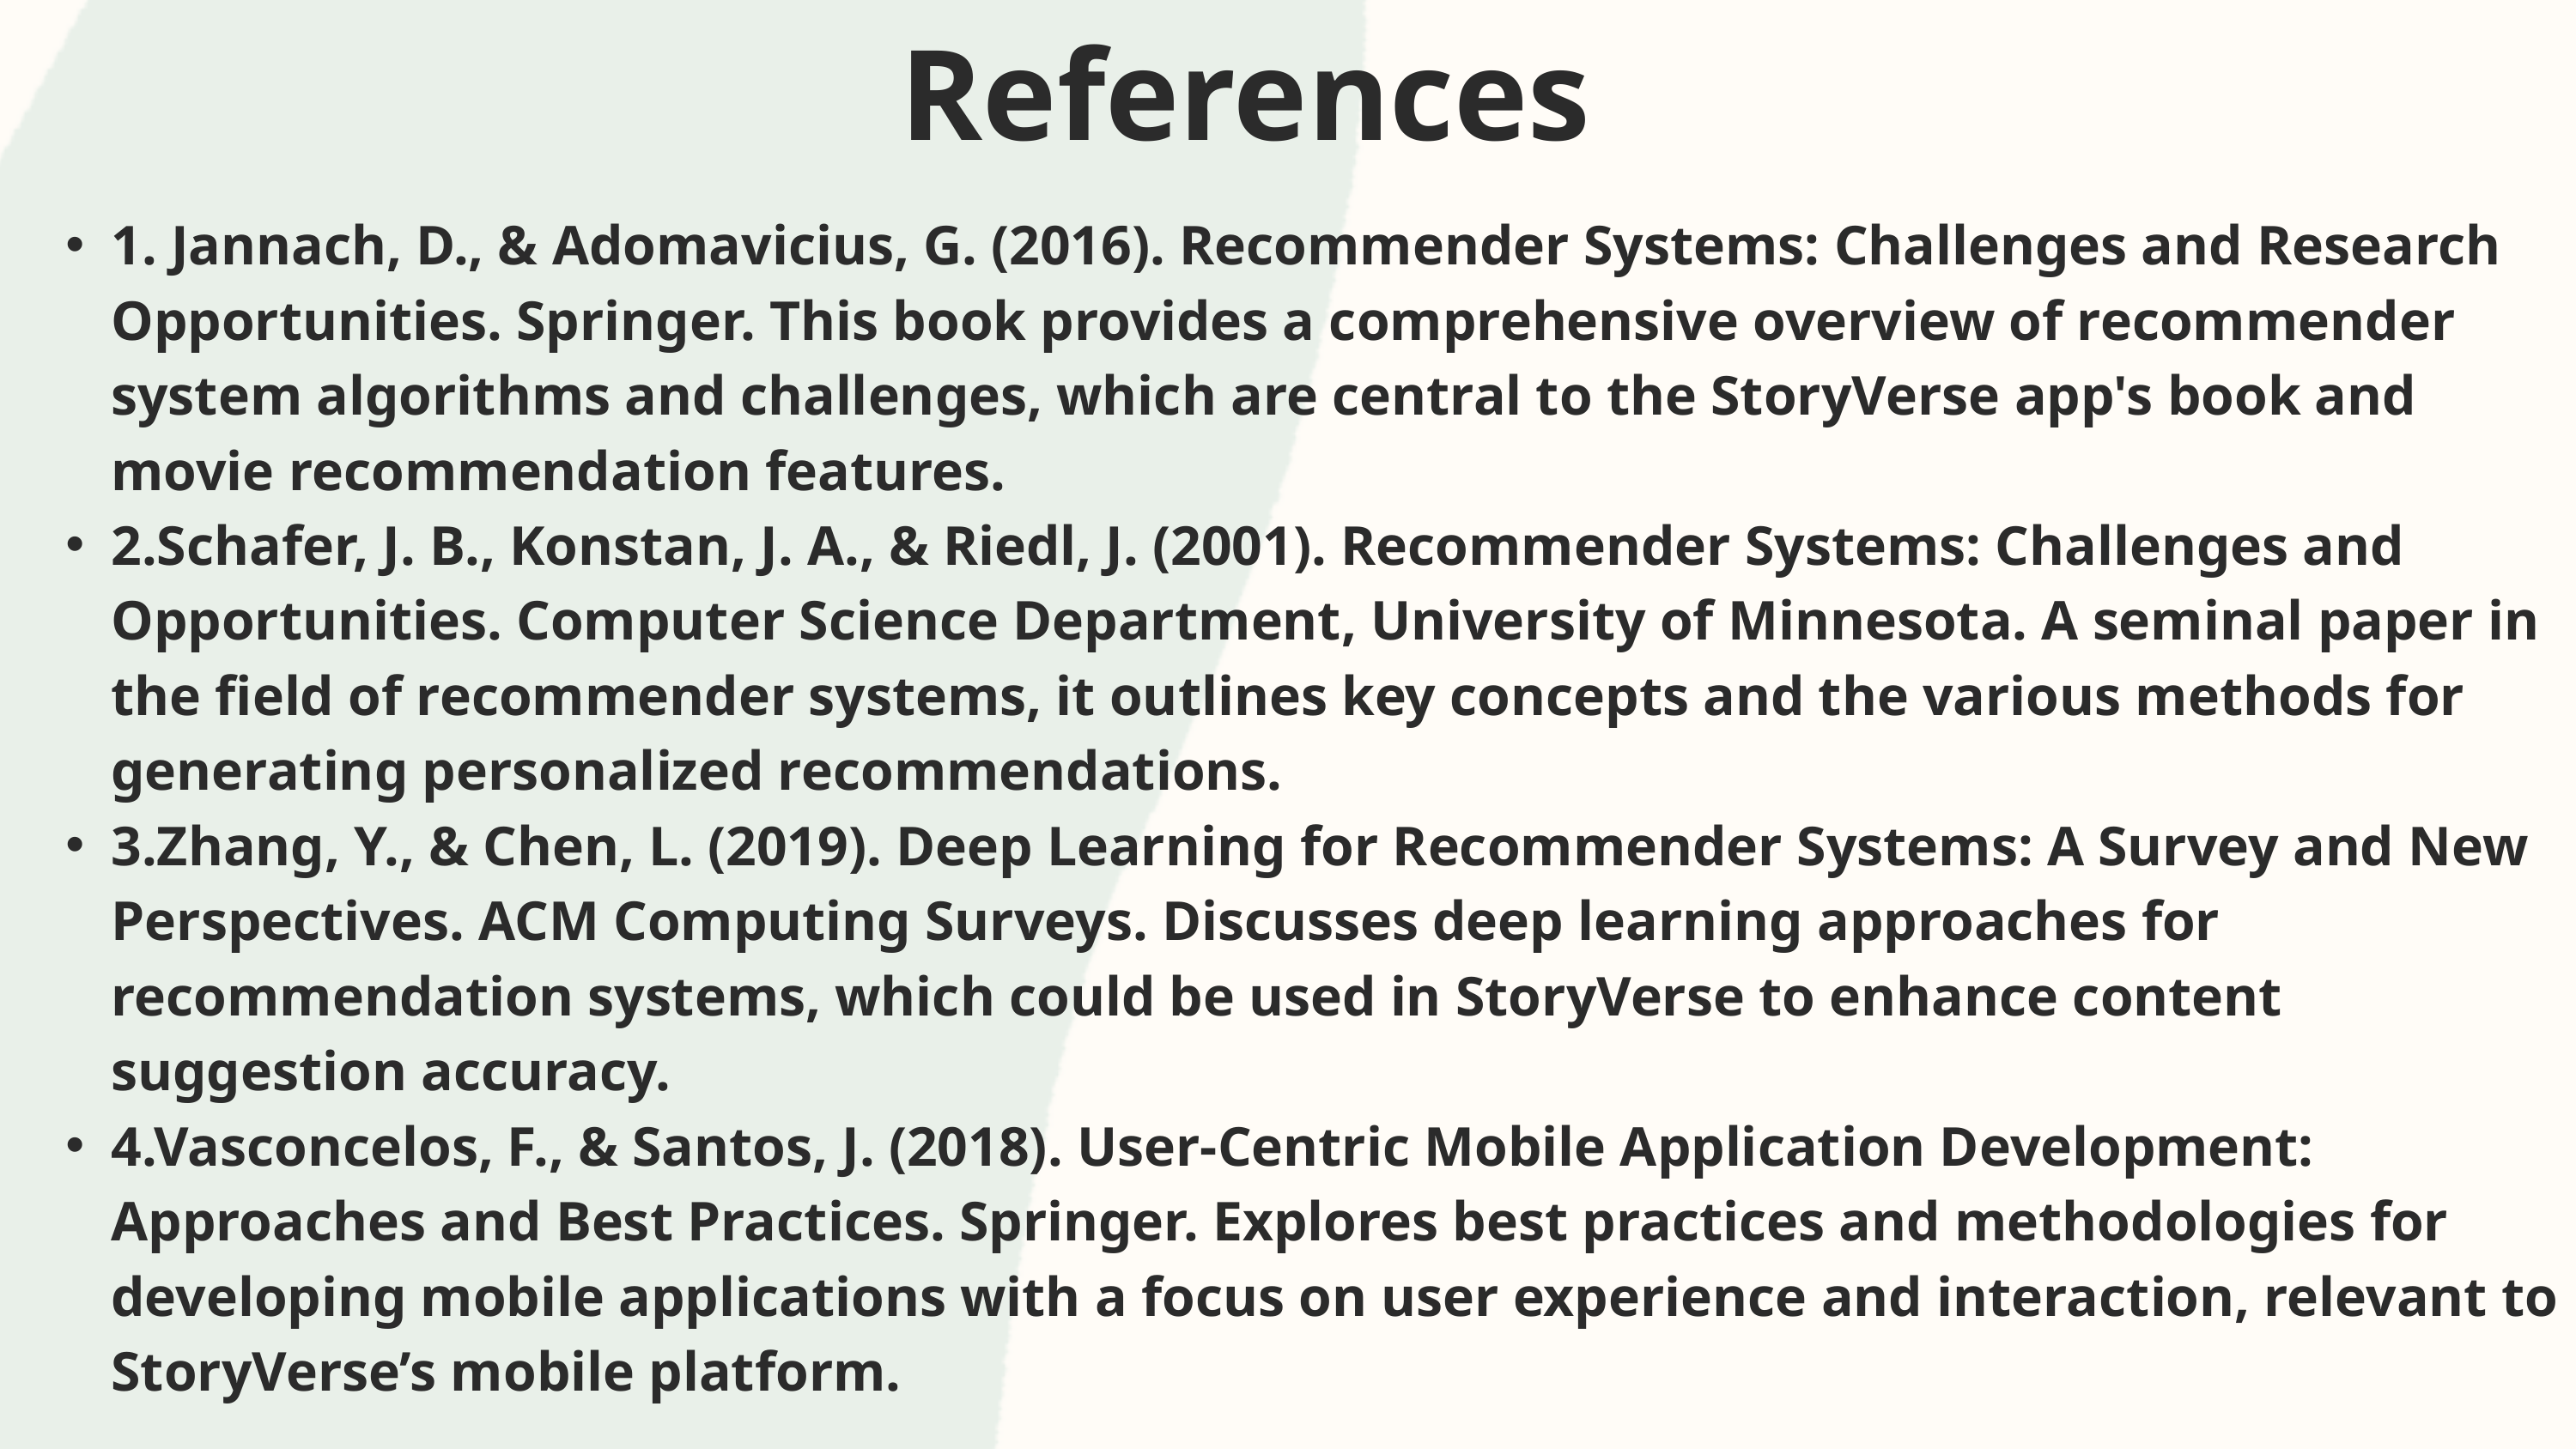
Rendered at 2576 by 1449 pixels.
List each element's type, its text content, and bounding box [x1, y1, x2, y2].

text_box 1. Jannach, D., & Adomavicius, G. (2016). Recommender Systems: Challenges and Research Opportunities. Springer. This book provides a comprehensive overview of recommender system algorithms and challenges, which are central to the StoryVerse app's book and movie recommendation features. 2.Schafer, J. B., Konstan, J. A., & Riedl, J. (2001). Recommender Systems: Challenges and Opportunities. Computer Science Department, University of Minnesota. A seminal paper in the field of recommender systems, it outlines key concepts and the various methods for generating personalized recommendations. 3.Zhang, Y., & Chen, L. (2019). Deep Learning for Recommender Systems: A Survey and New Perspectives. ACM Computing Surveys. Discusses deep learning approaches for recommendation systems, which could be used in StoryVerse to enhance content suggestion accuracy. 4.Vasconcelos, F., & Santos, J. (2018). User-Centric Mobile Application Development: Approaches and Best Practices. Springer. Explores best practices and methodologies for developing mobile applications with a focus on user experience and interaction, relevant to StoryVerse’s mobile platform. [1806, 200, 2576, 1449]
picture [0, 0, 1800, 1449]
